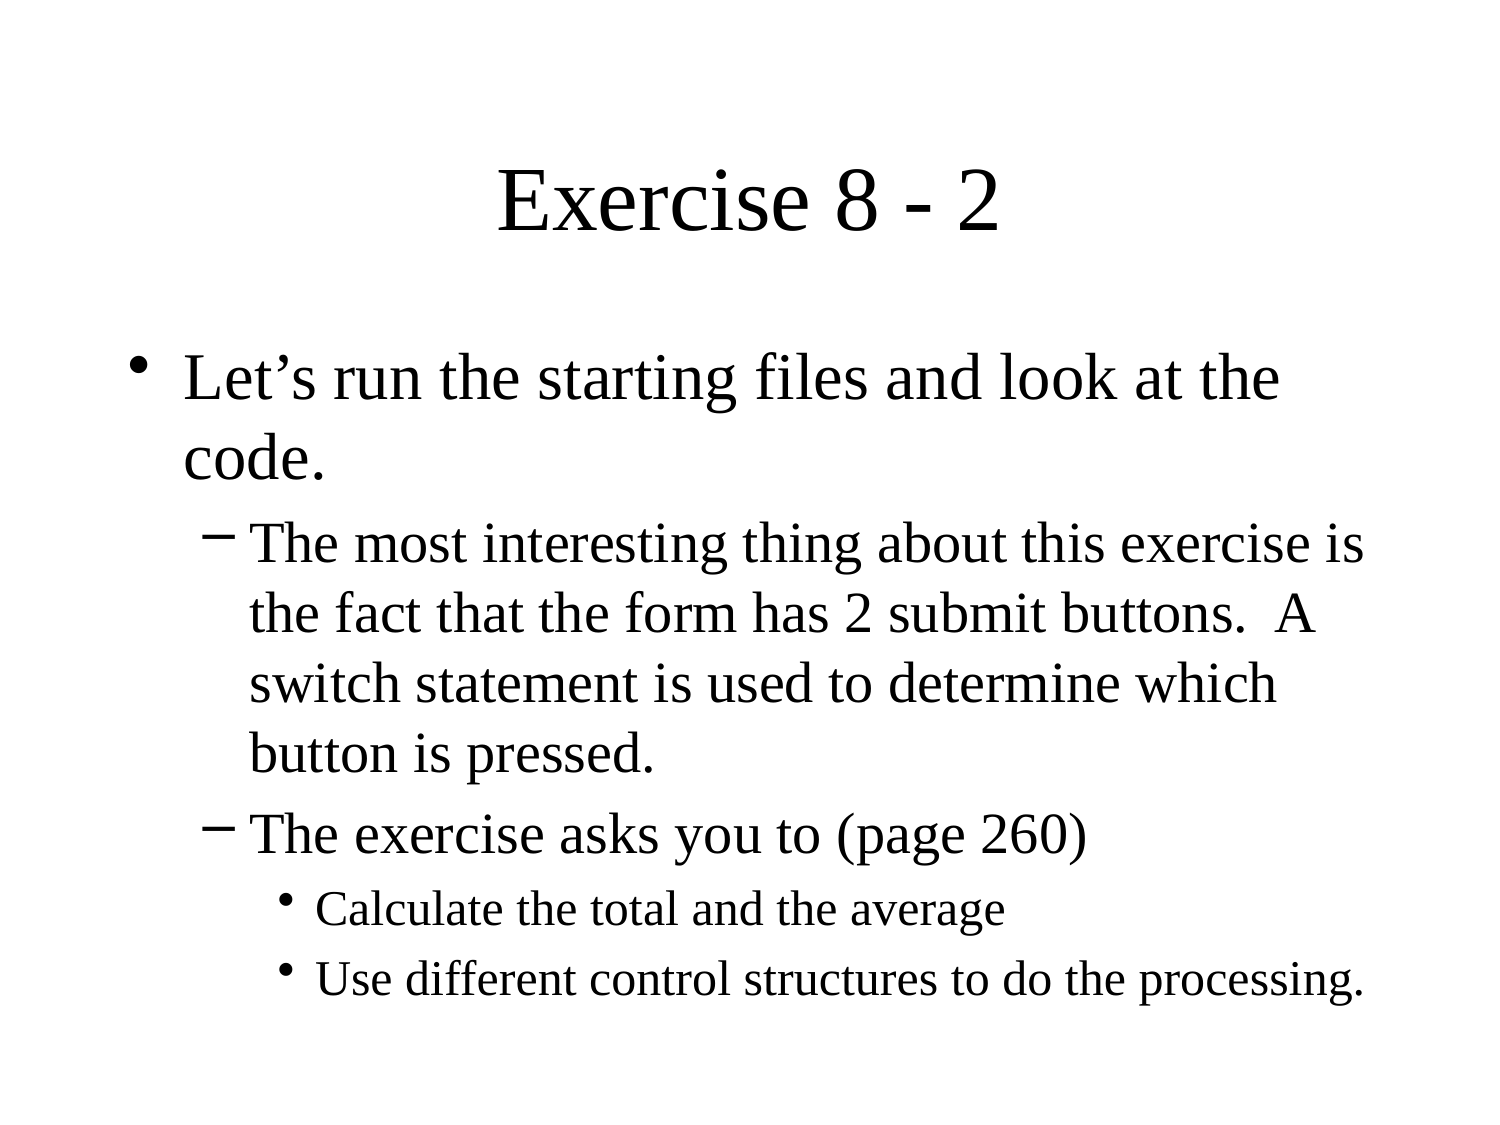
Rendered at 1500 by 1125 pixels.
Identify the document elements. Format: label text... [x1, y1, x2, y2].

list Let’s run the starting files and look at the code. The most interesting thing about this exercise is the fact that the form has 2 submit buttons. A switch statement is used to determine which button is pressed. The exercise asks you to (page 260) Calculate the total and the average Use different control structures to do the processing. [112, 324, 1388, 1000]
title Exercise 8 - 2 [112, 99, 1388, 288]
